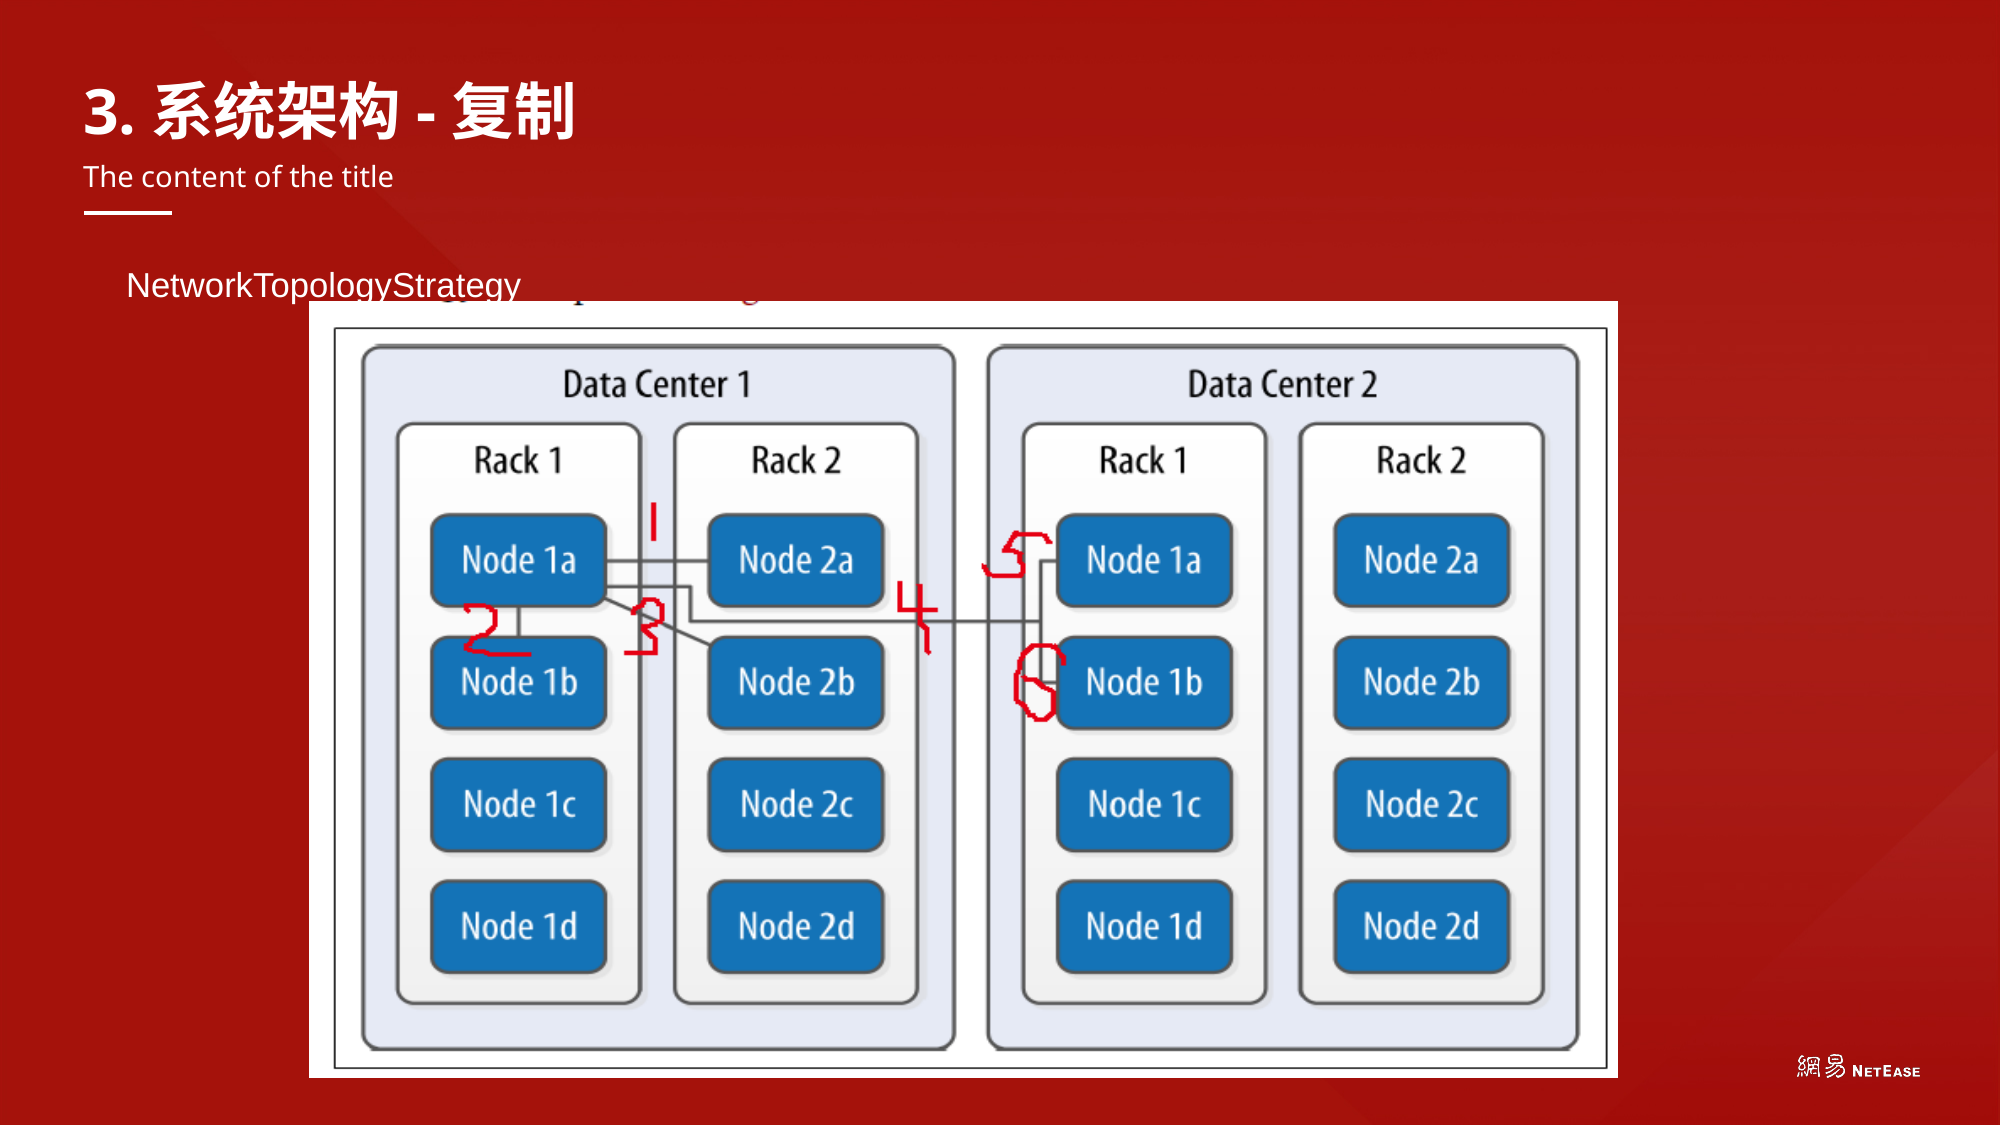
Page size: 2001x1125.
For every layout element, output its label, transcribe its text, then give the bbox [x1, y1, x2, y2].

text_box The content of the title [68, 150, 794, 201]
list NetworkTopologyStrategy [110, 255, 1836, 970]
text_box 3.系统架构-复制 [68, 64, 1048, 155]
picture [0, 0, 2000, 1125]
